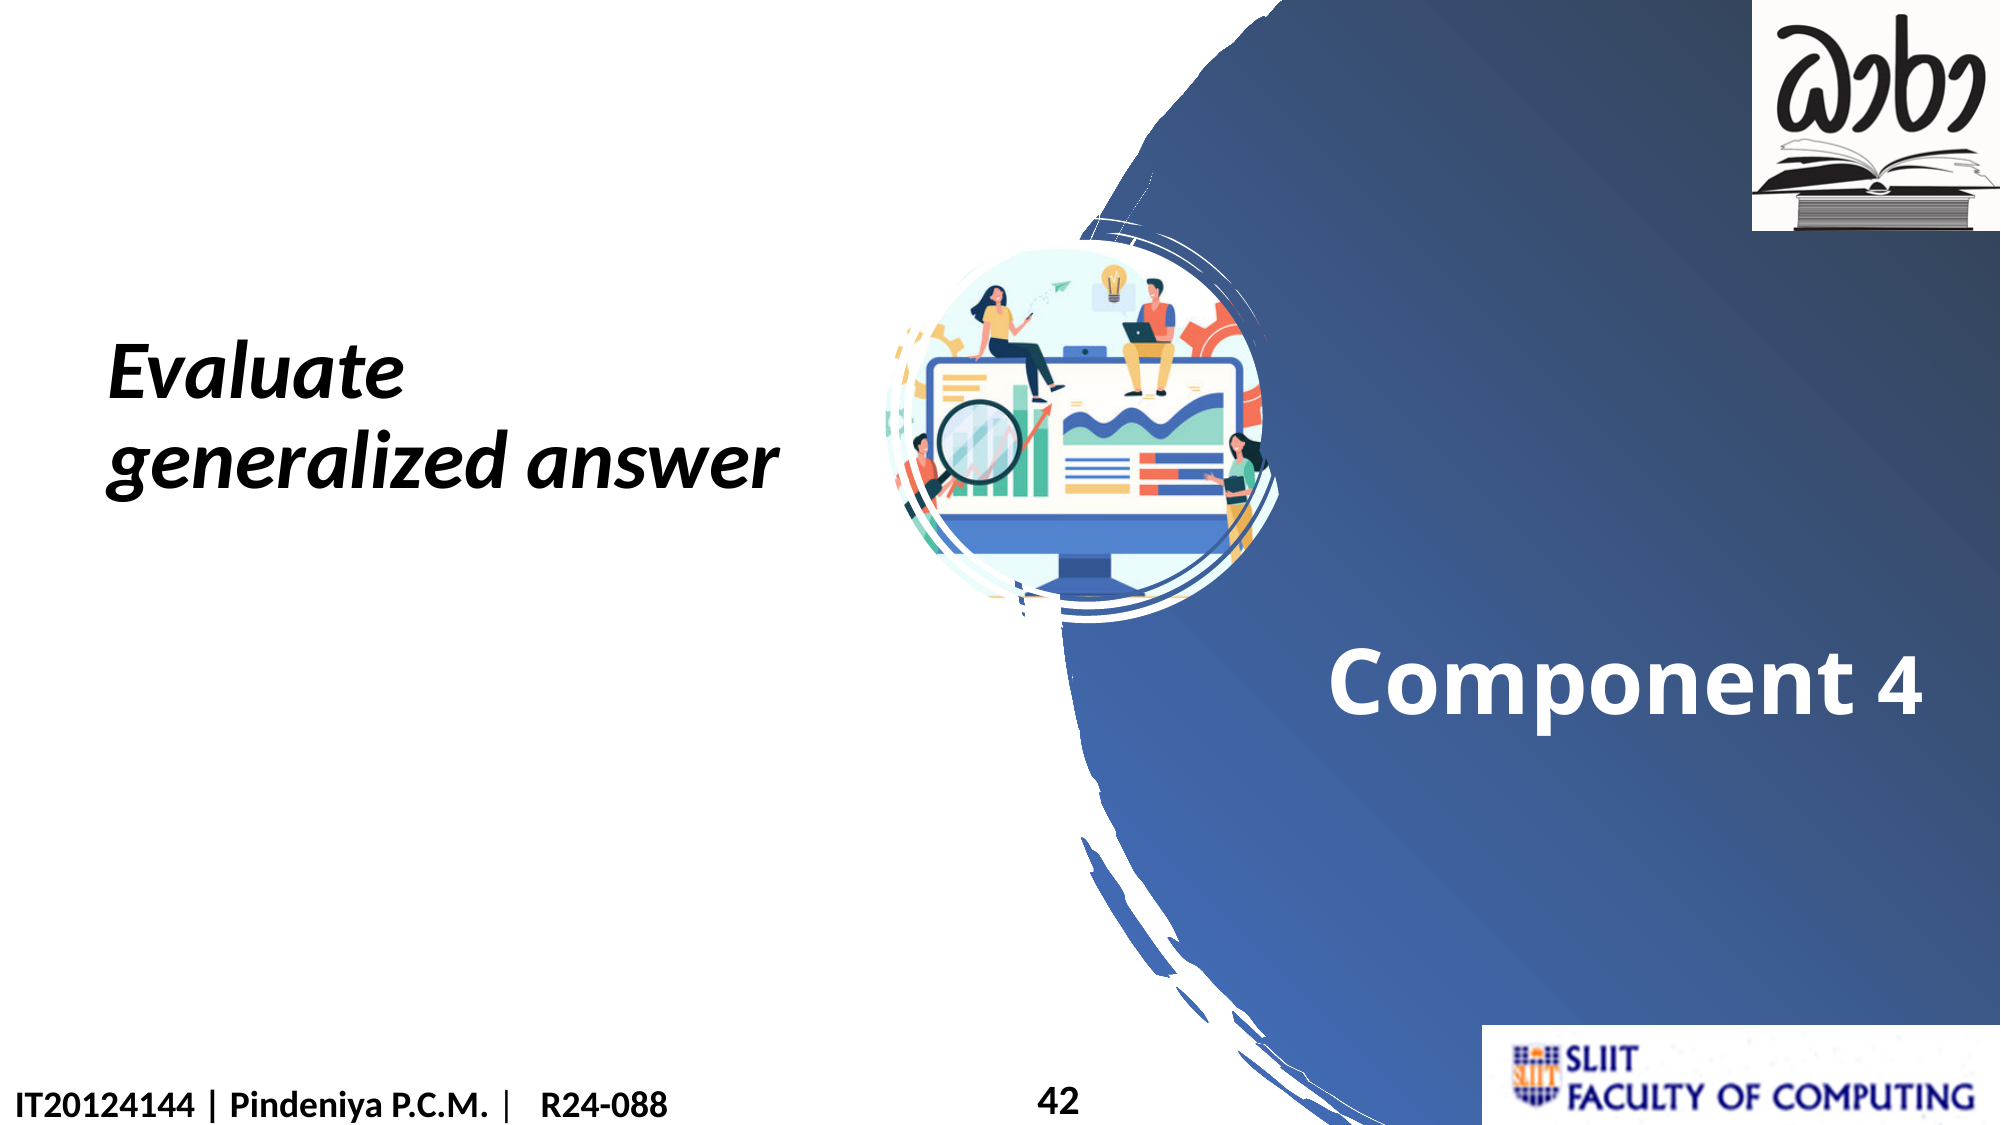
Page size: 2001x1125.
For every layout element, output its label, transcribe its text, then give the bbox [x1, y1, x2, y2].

list Evaluate generalized answer [92, 319, 822, 768]
text_box IT20124144 | Pindeniya P.C.M. | R24-088 [0, 1072, 1119, 1125]
text_box 42 [1022, 1065, 1473, 1125]
text_box Component 4 [1305, 623, 1939, 742]
picture [1482, 1025, 2000, 1125]
picture [885, 217, 1279, 624]
picture [1752, 0, 2000, 231]
